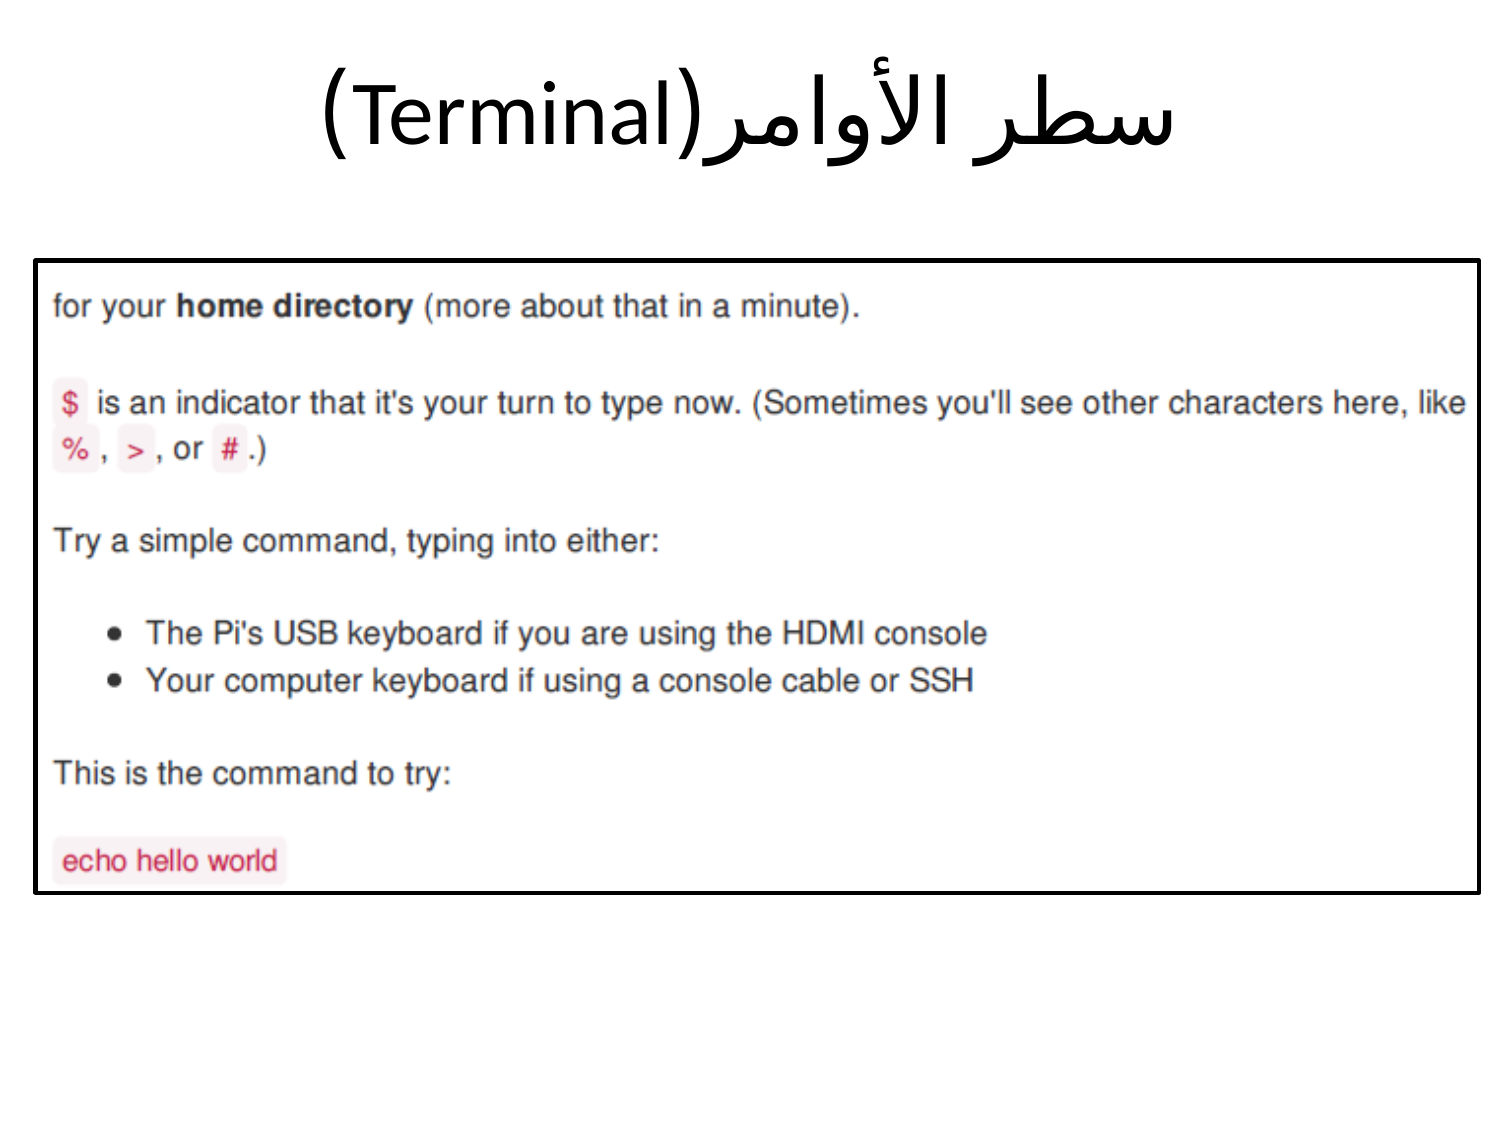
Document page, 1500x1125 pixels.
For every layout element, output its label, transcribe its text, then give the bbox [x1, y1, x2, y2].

picture [37, 262, 1478, 891]
text_box سطر الأوامر(Terminal) [74, 45, 1425, 233]
